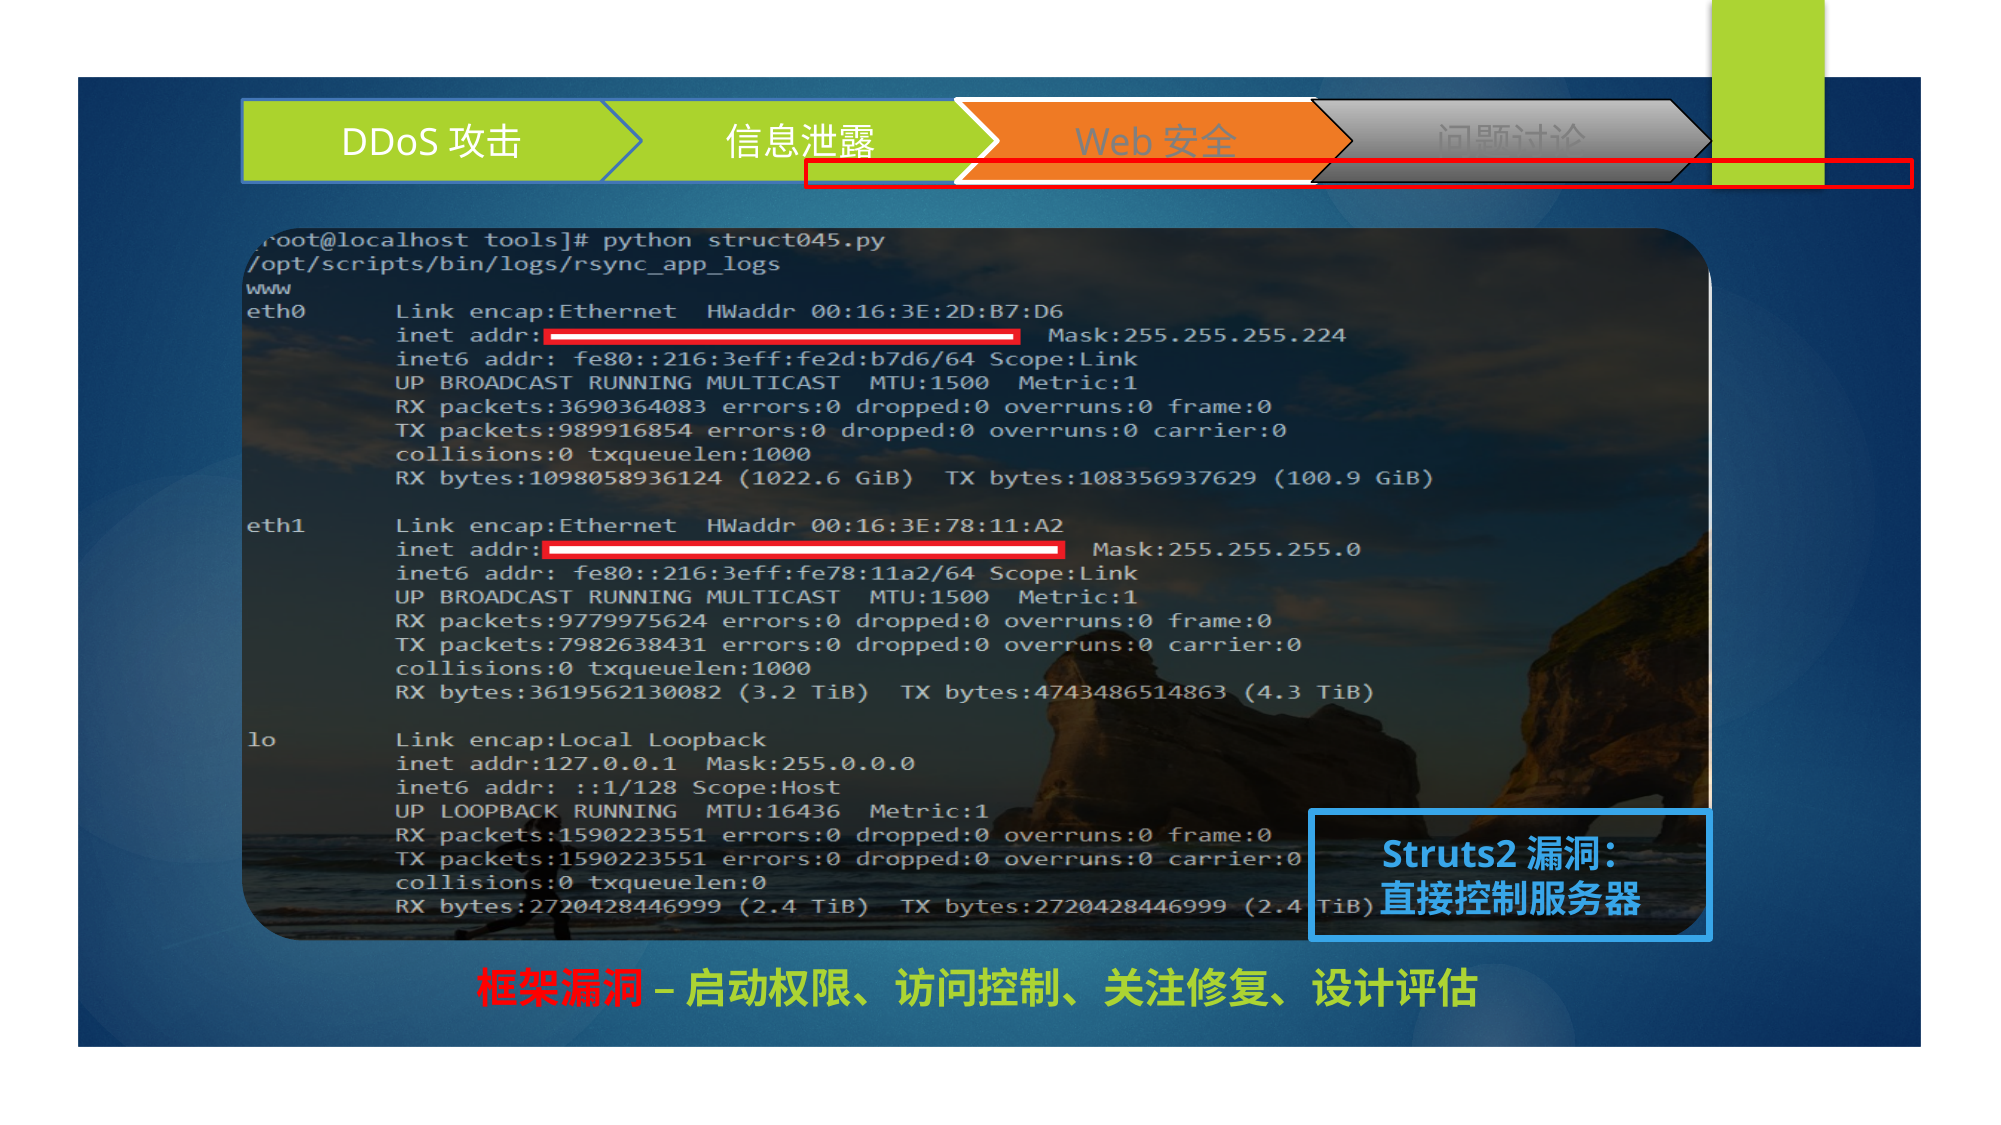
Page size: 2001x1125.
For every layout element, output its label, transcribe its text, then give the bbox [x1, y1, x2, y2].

text_box [1714, 159, 1914, 189]
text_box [241, 99, 1713, 183]
picture [241, 227, 1713, 941]
slide_number [1698, 48, 1836, 159]
text_box 框架漏洞 – 启动权限、访问控制、关注修复、设计评估 [310, 954, 1646, 1020]
